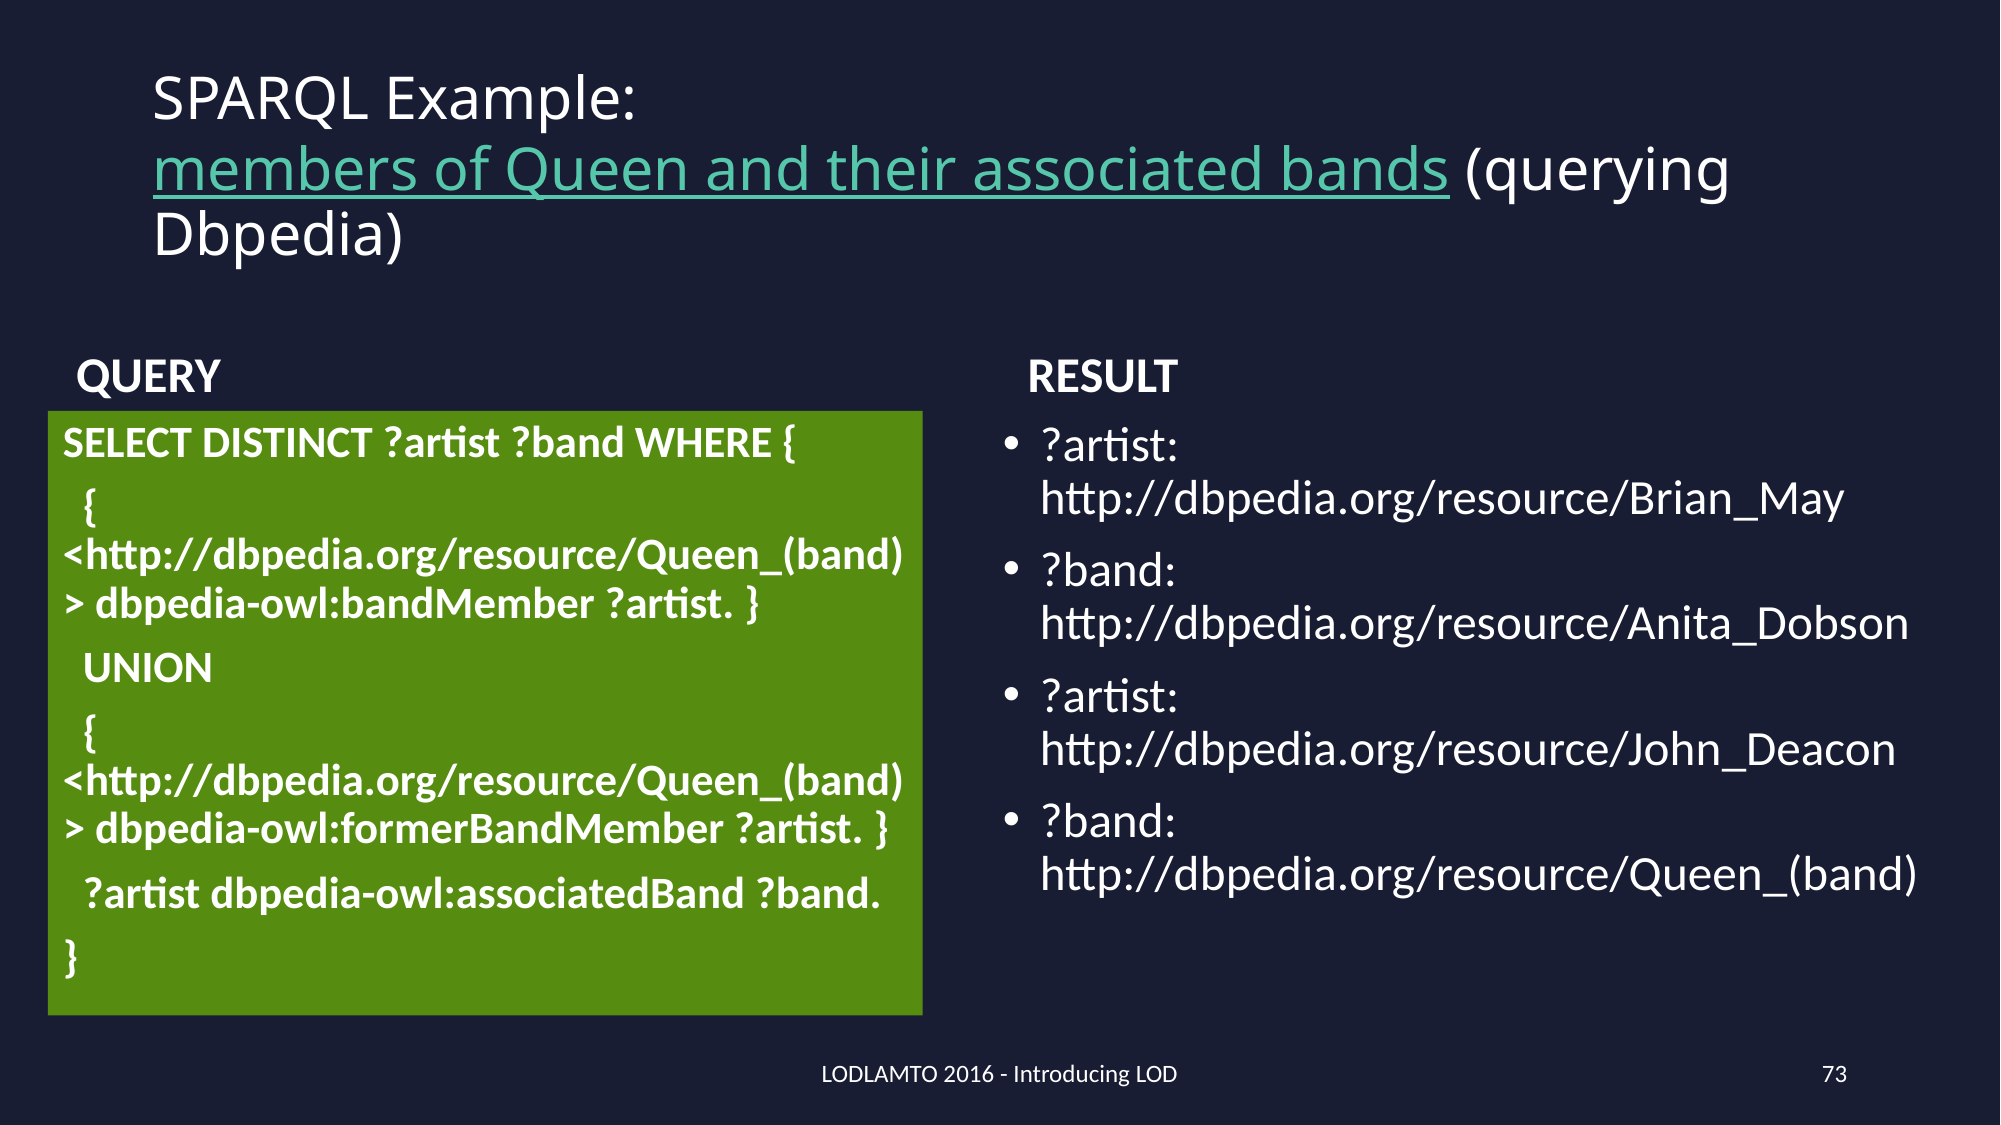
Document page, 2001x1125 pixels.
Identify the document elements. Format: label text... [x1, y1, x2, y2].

title SPARQL Example: members of Queen and their associated bands (querying Dbpedia) [137, 59, 1863, 278]
slide_number 73 [1412, 1042, 1863, 1103]
list SELECT DISTINCT ?artist ?band WHERE { { <http://dbpedia.org/resource/Queen_(band)> dbpedia-owl:bandMember ?artist. } UNION { <http://dbpedia.org/resource/Queen_(band)> dbpedia-owl:formerBandMember ?artist. } ?artist dbpedia-owl:associatedBand ?band. } [47, 410, 923, 1016]
list ?artist: http://dbpedia.org/resource/Brian_May ?band: http://dbpedia.org/resource/Anita_Dobson ?artist: http://dbpedia.org/resource/John_Deacon ?band: http://dbpedia.org/resource/Queen_(band) [987, 410, 1953, 1016]
list QUERY [61, 275, 908, 410]
footer LODLAMTO 2016 - Introducing LOD [662, 1042, 1338, 1103]
list RESULT [1012, 275, 1863, 410]
